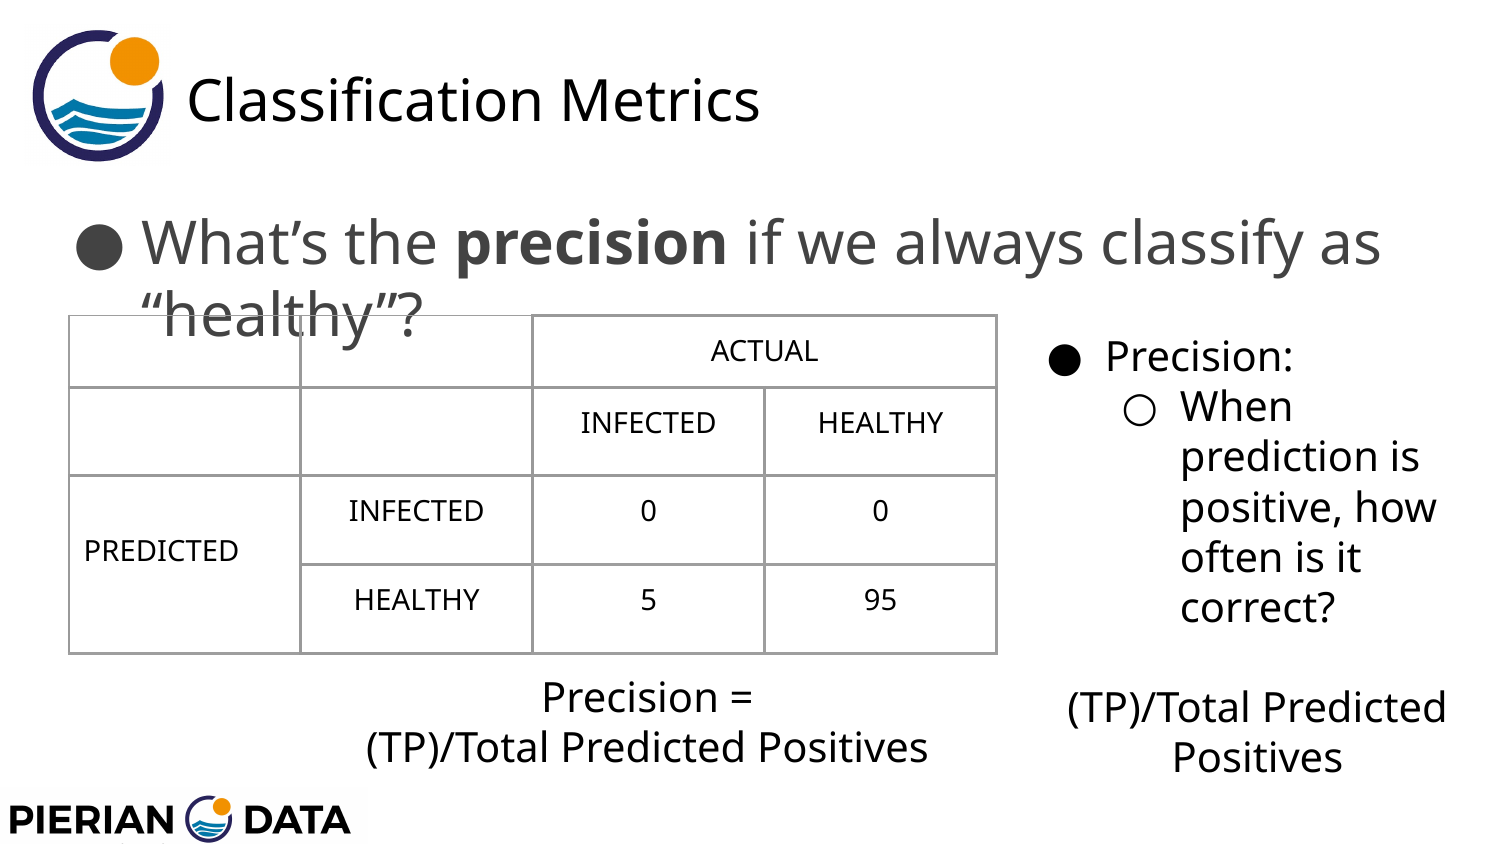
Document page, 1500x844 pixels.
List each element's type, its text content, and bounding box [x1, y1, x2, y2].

table_cell PREDICTED [70, 477, 299, 652]
title Classification Metrics [176, 48, 1449, 143]
table_cell 0 [766, 477, 995, 563]
table_cell 5 [534, 566, 763, 652]
table_header [70, 316, 299, 386]
text_box Precision = (TP)/Total Predicted Positives [302, 655, 1004, 797]
table_cell [302, 389, 531, 474]
table_header [302, 316, 531, 386]
table_cell [70, 389, 299, 474]
table_cell INFECTED [534, 389, 763, 474]
list What’s the precision if we always classify as “healthy”? [51, 189, 1476, 750]
table_cell INFECTED [302, 477, 531, 563]
table_cell 95 [766, 566, 995, 652]
table_cell HEALTHY [302, 566, 531, 652]
table_cell HEALTHY [766, 389, 995, 474]
picture [24, 24, 172, 167]
text_box Precision: When prediction is positive, how often is it correct? (TP)/Total Predicted Positives [1015, 315, 1500, 810]
table_header ACTUAL [534, 317, 995, 386]
picture [0, 787, 368, 844]
table_cell 0 [534, 477, 763, 563]
